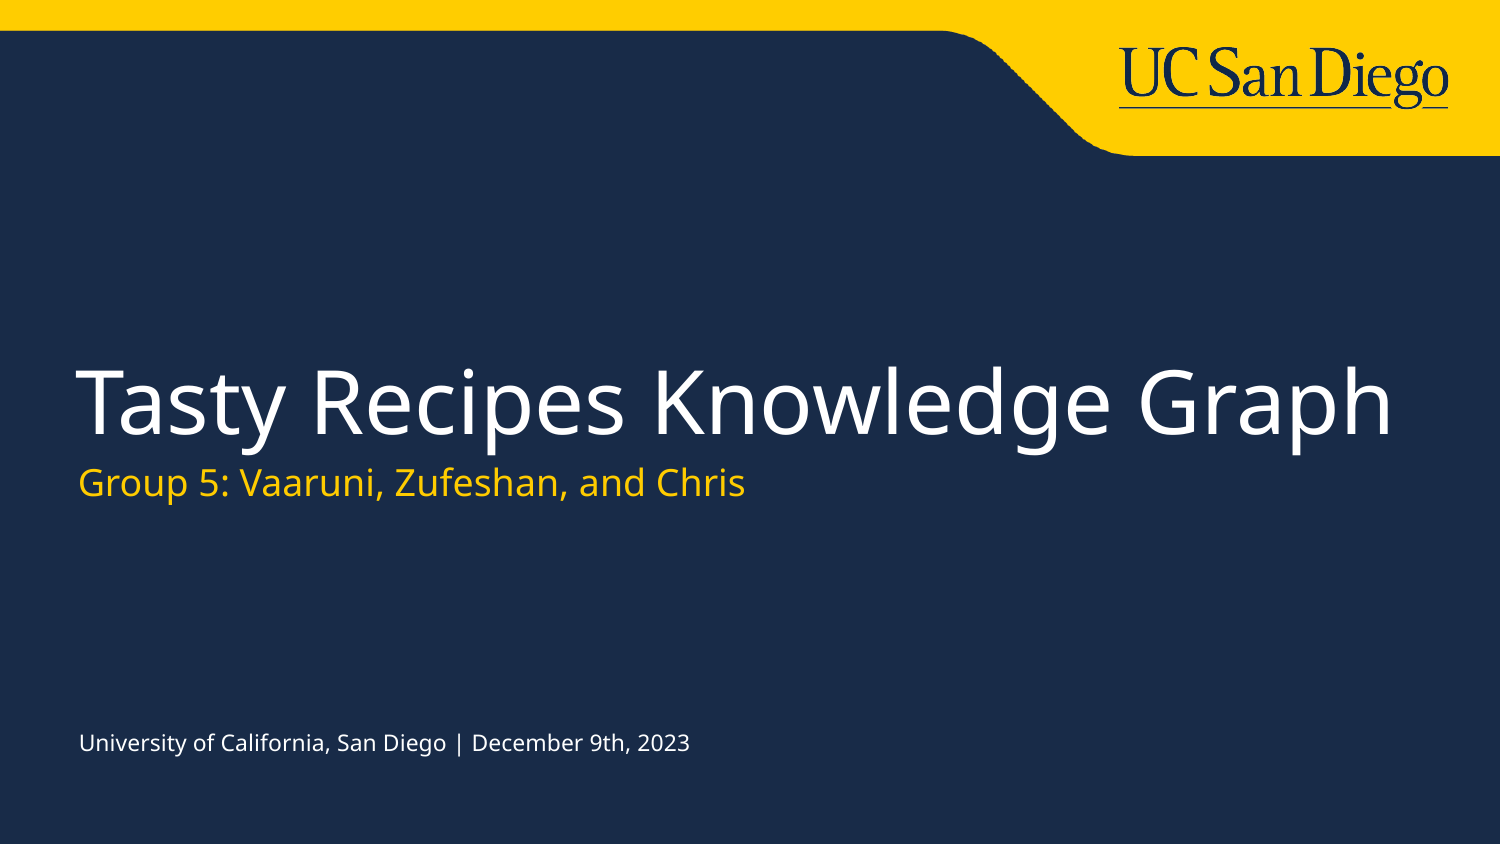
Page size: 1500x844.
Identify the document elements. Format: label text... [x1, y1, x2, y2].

title Tasty Recipes Knowledge Graph [75, 173, 1425, 455]
subtitle Group 5: Vaaruni, Zufeshan, and Chris [75, 456, 1425, 574]
picture [0, 0, 1500, 840]
subtitle University of California, San Diego | December 9th, 2023 [75, 726, 1426, 769]
